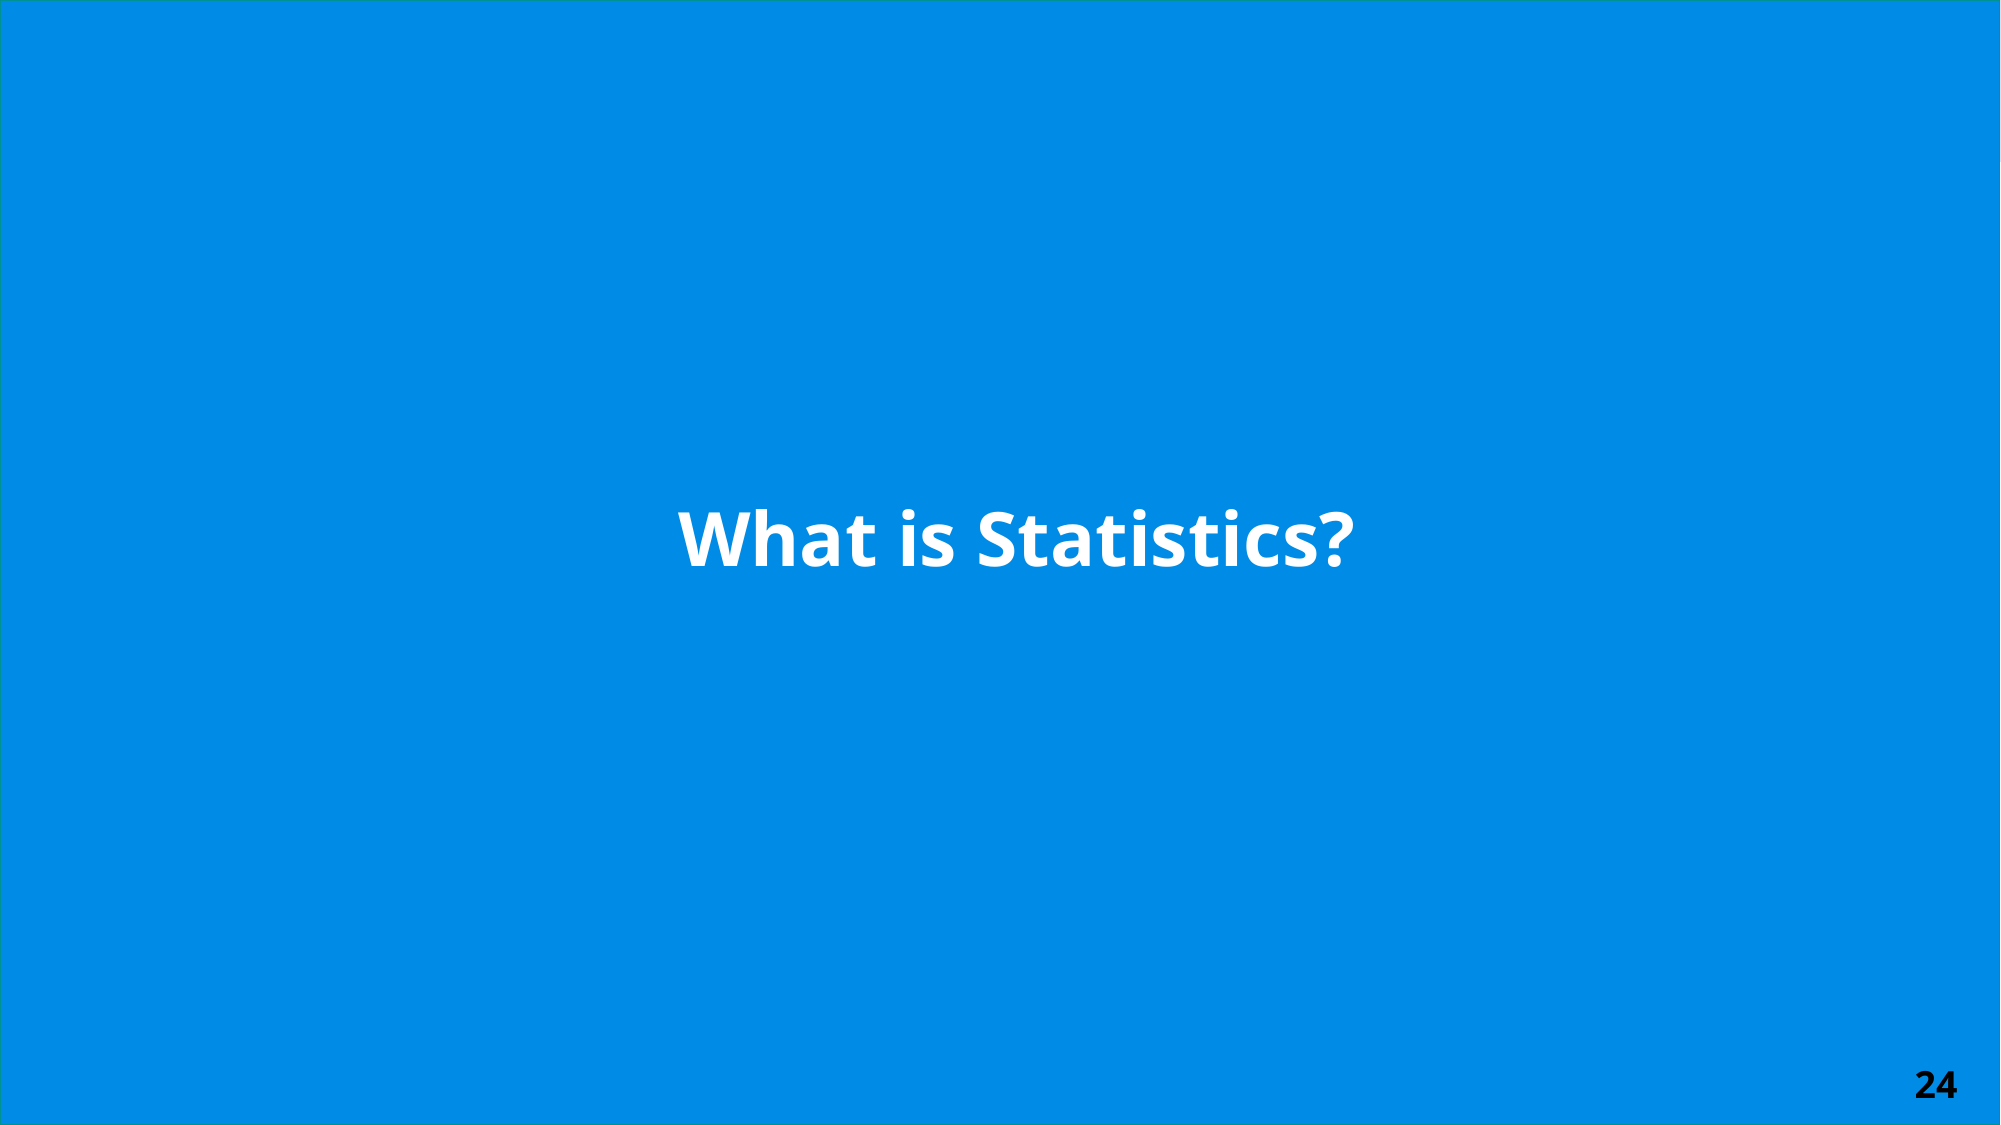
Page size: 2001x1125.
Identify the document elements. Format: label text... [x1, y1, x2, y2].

text_box 24 [1889, 1051, 1983, 1122]
text_box [0, 0, 2000, 1125]
title What is Statistics? [95, 484, 1939, 697]
